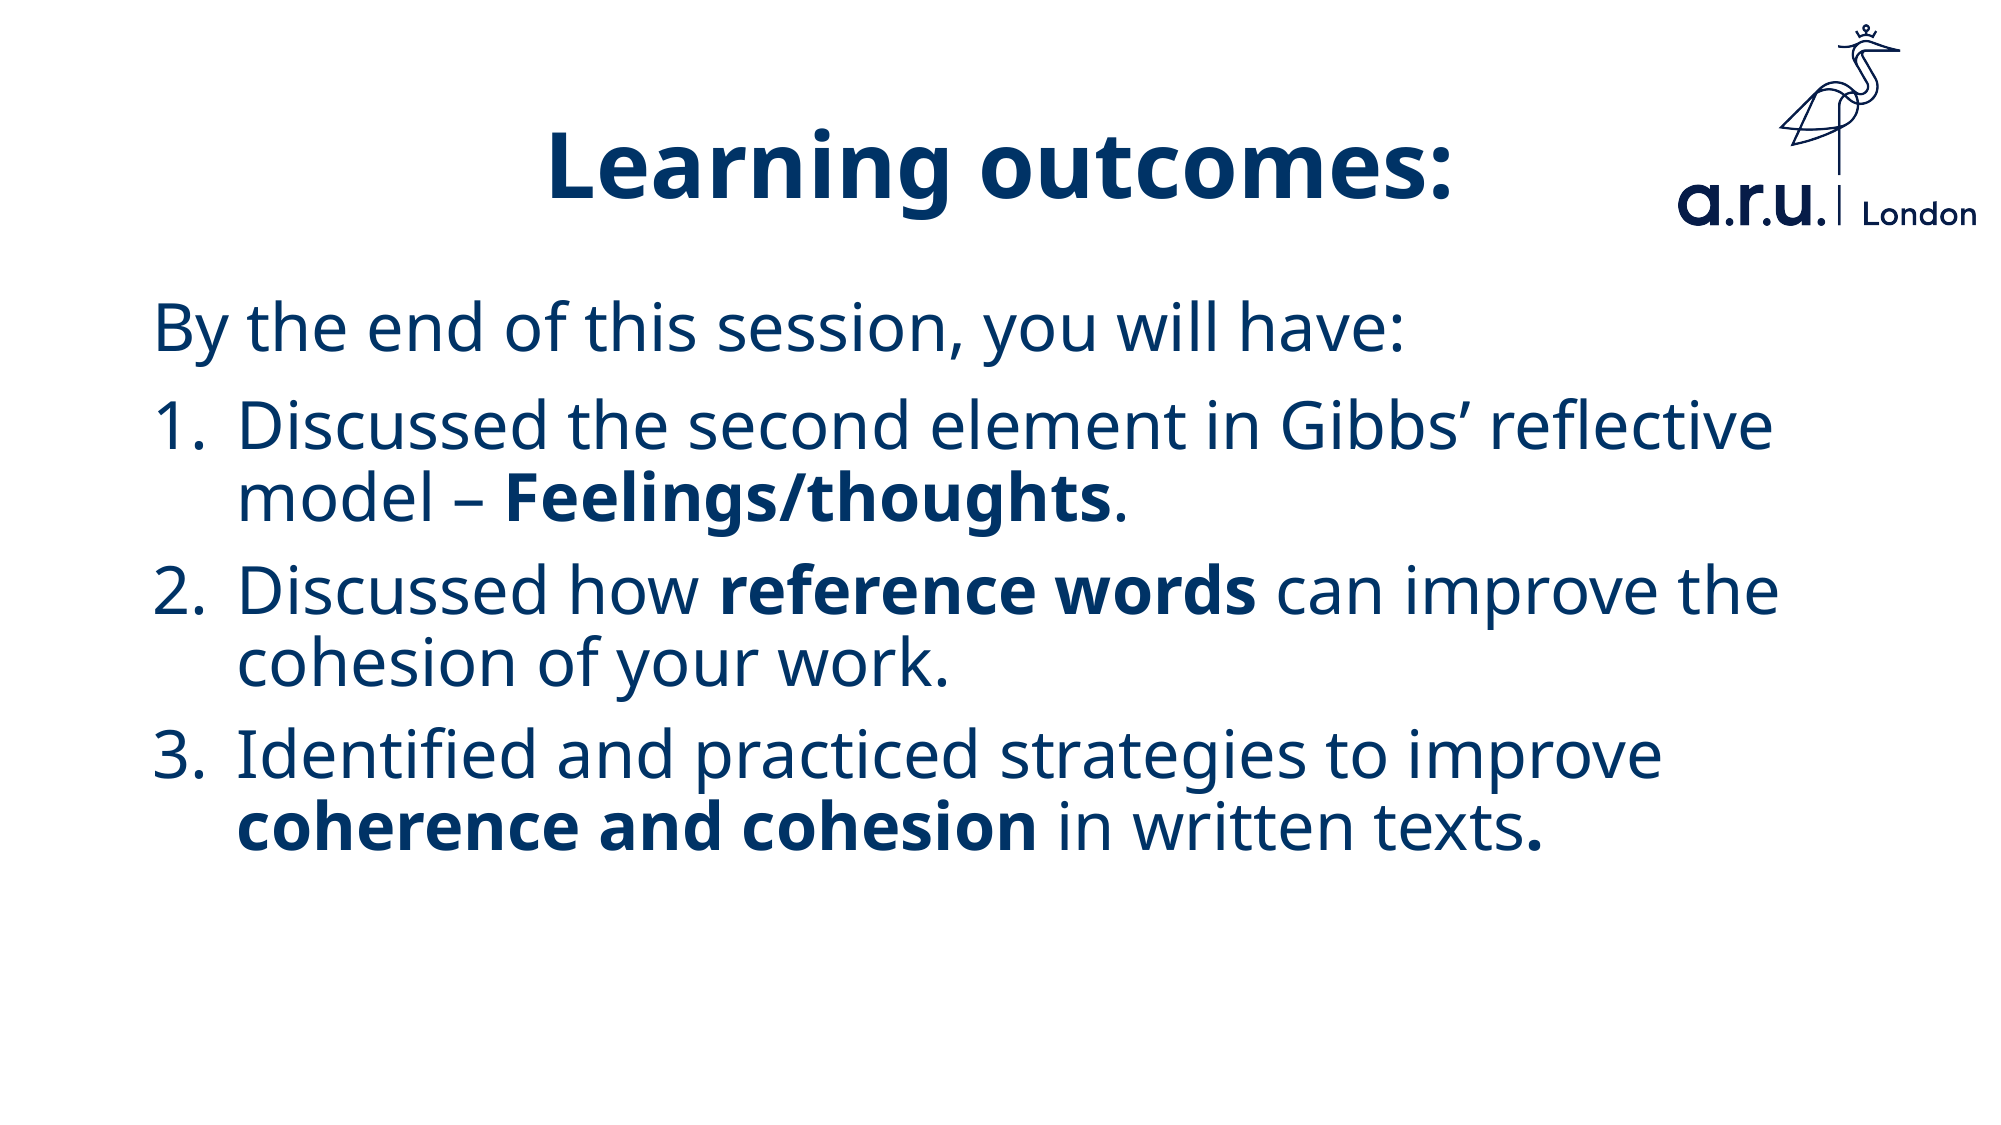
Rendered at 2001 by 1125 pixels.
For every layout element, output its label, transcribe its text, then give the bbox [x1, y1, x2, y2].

list Discussed the second element in Gibbs’ reflective model – Feelings/thoughts. Discussed how reference words can improve the cohesion of your work. Identified and practiced strategies to improve coherence and cohesion in written texts. [137, 384, 1921, 1119]
title Learning outcomes: [137, 59, 1863, 277]
text_box By the end of this session, you will have: [137, 277, 1863, 372]
picture [1678, 24, 1976, 226]
